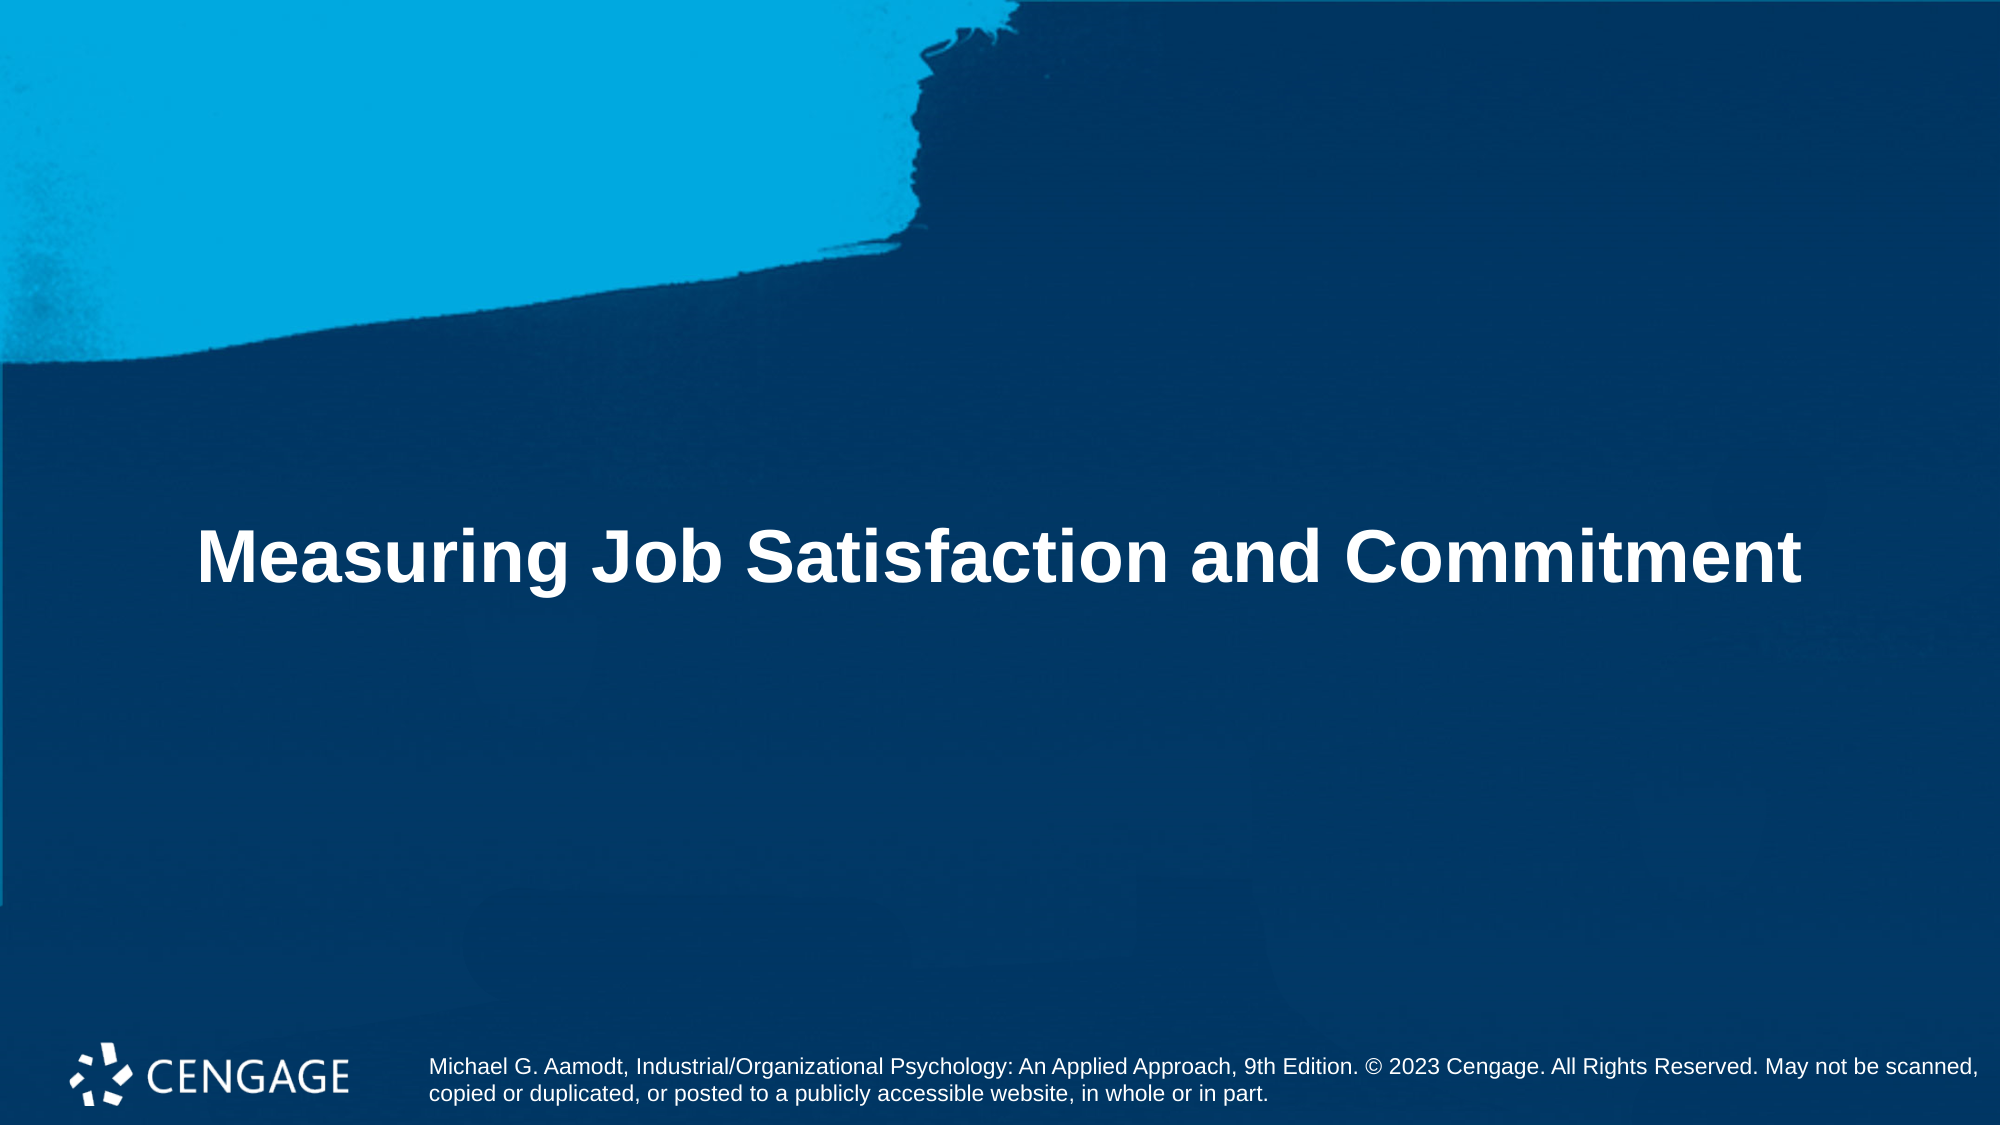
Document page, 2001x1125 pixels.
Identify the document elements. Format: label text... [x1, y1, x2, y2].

picture [0, 2, 2000, 1125]
title Measuring Job Satisfaction and Commitment [137, 507, 1863, 619]
picture [925, 43, 946, 52]
